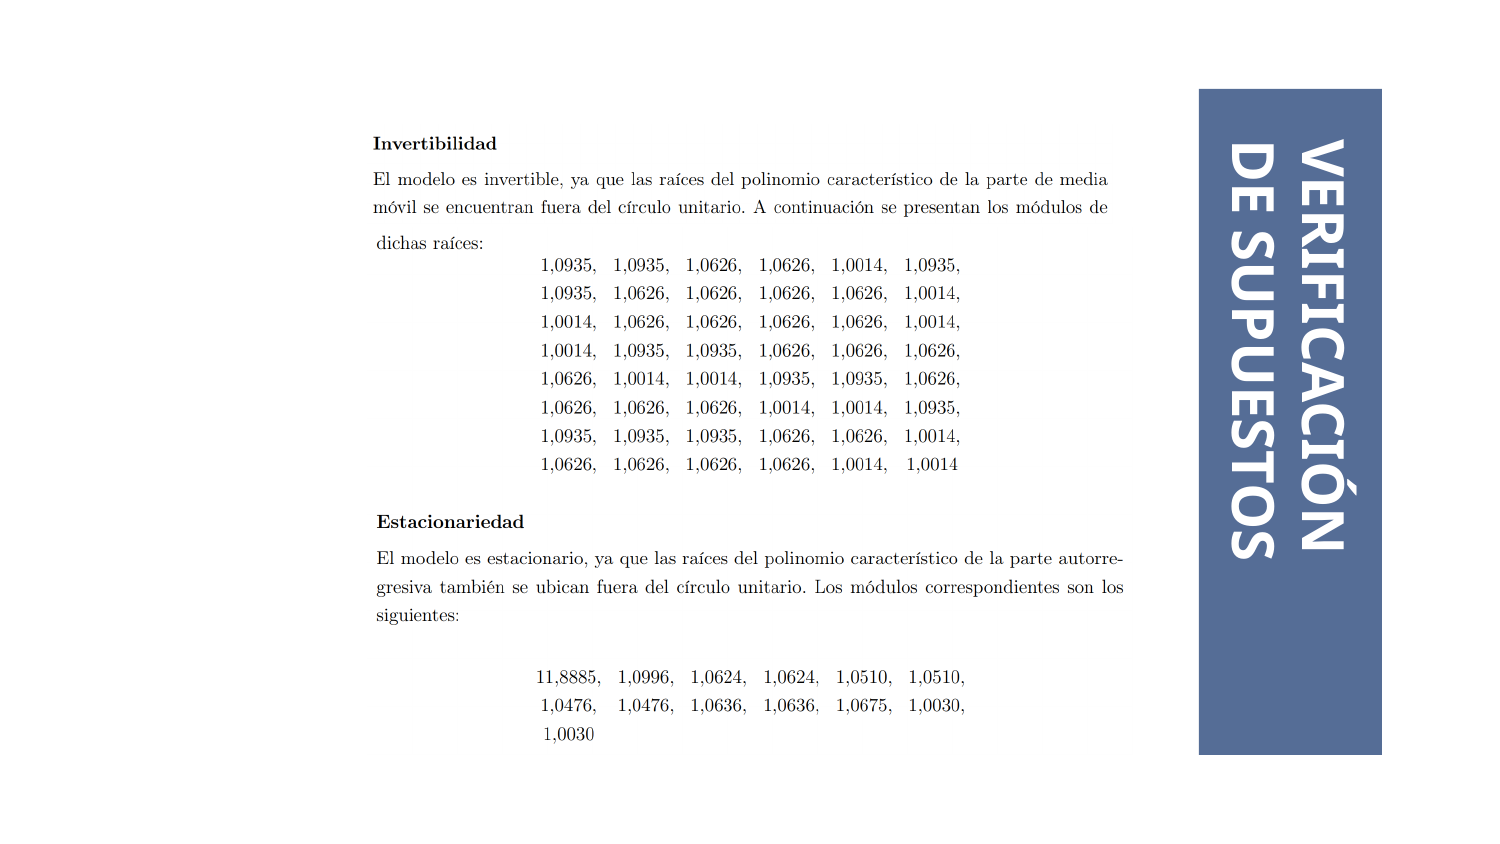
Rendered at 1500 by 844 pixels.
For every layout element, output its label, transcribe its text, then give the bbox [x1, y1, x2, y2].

picture [367, 123, 1113, 224]
text_box [1198, 88, 1382, 755]
title VERIFICACIÓN DE SUPUESTOS [1205, 124, 1396, 598]
picture [367, 227, 1133, 756]
